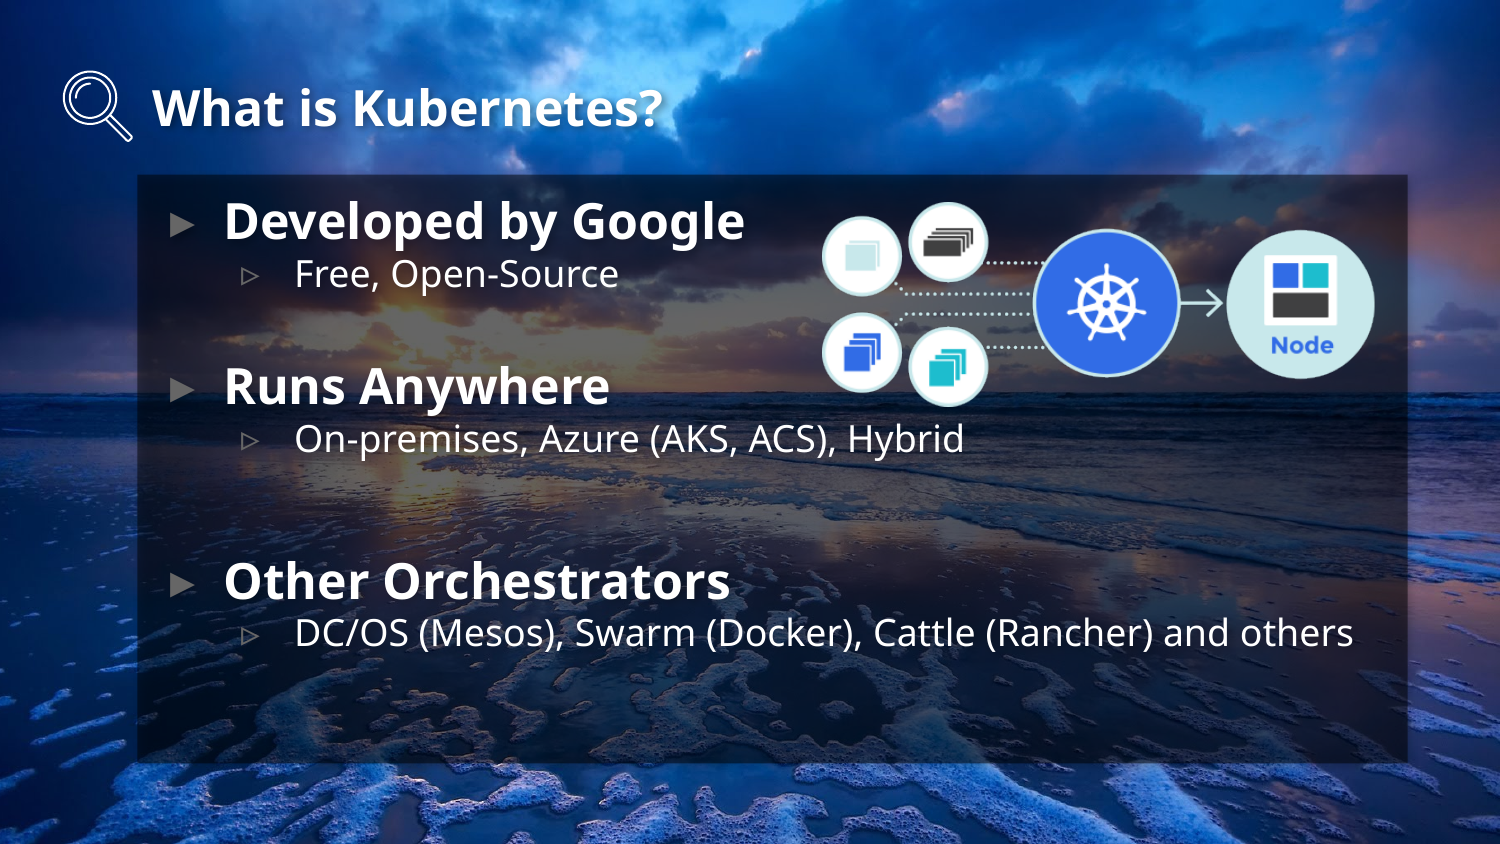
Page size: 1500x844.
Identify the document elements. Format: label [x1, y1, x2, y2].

text_box [63, 71, 132, 142]
picture [0, 0, 1500, 844]
